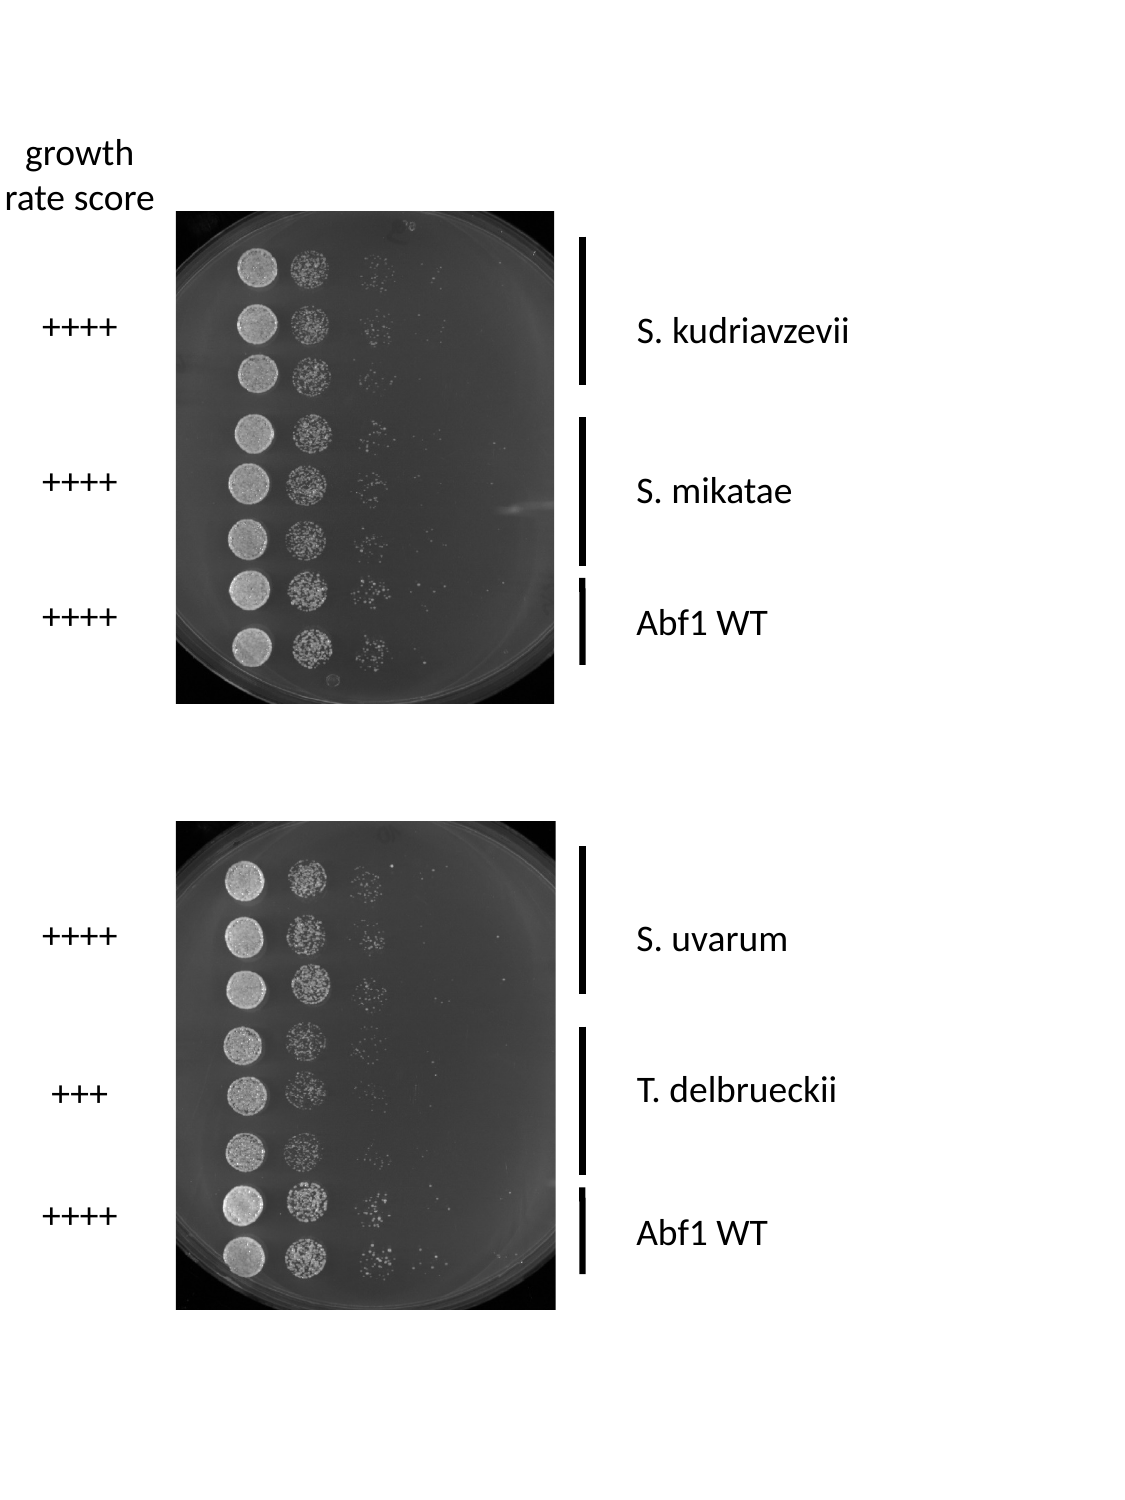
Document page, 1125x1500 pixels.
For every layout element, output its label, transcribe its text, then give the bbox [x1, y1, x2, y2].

text_box ++++ [27, 295, 133, 355]
text_box Abf1 WT [621, 1200, 784, 1261]
text_box T. delbrueckii [622, 1057, 853, 1118]
text_box growth rate score [0, 120, 177, 226]
text_box ++++ [16, 585, 143, 645]
text_box S. kudriavzevii [622, 299, 865, 359]
picture [175, 821, 556, 1310]
text_box ++++ [16, 1183, 143, 1243]
text_box S. uvarum [621, 906, 804, 967]
text_box ++++ [23, 449, 137, 510]
text_box Abf1 WT [621, 591, 784, 651]
picture [175, 211, 555, 704]
text_box ++++ [27, 903, 133, 964]
text_box +++ [10, 1061, 149, 1122]
text_box S. mikatae [621, 458, 808, 519]
